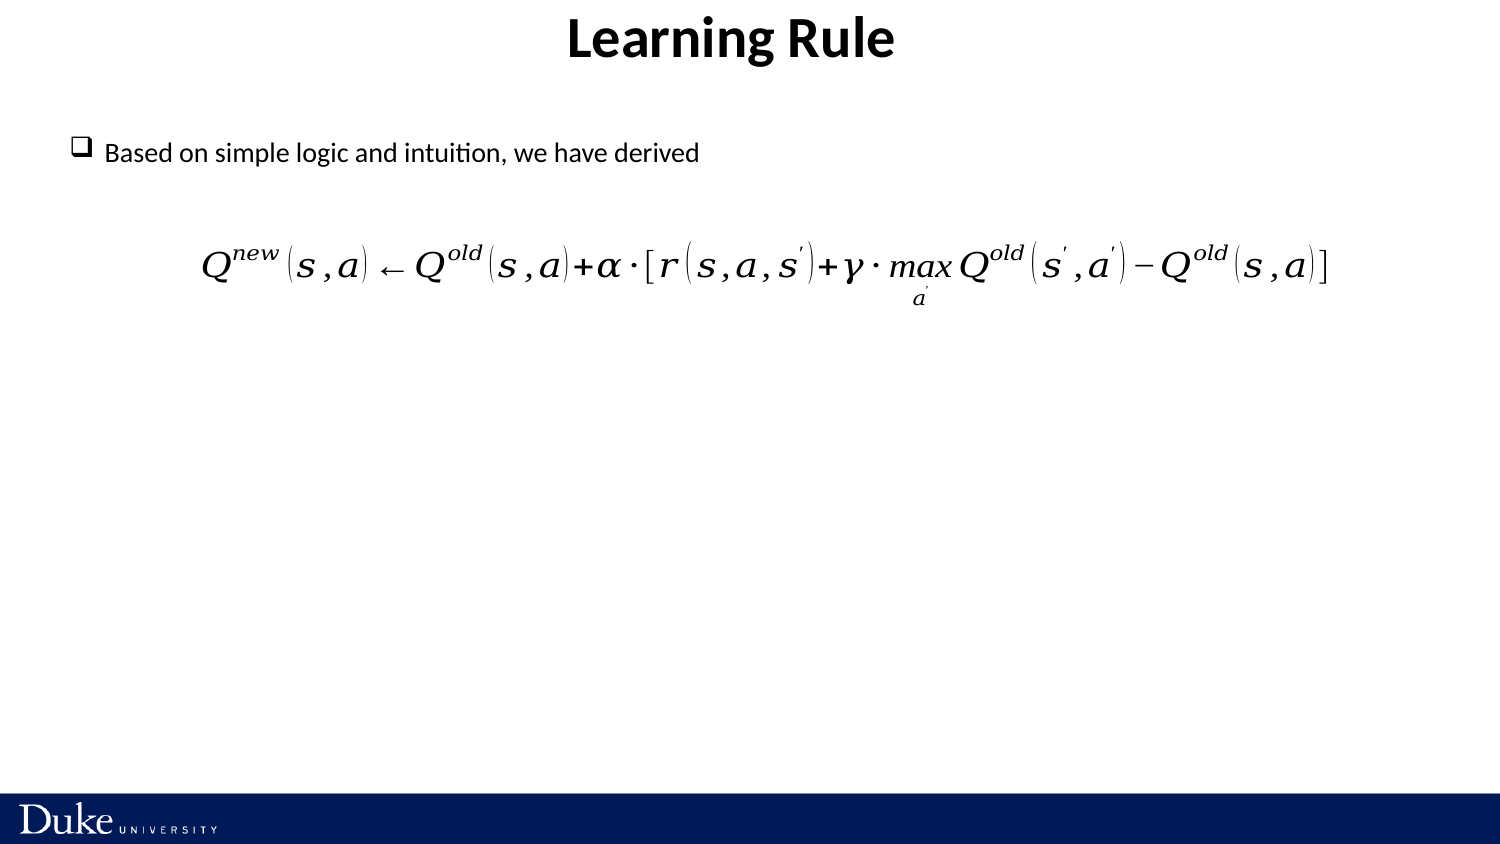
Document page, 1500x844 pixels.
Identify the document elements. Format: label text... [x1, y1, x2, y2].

text_box Learning Rule [30, 0, 1377, 77]
text_box Based on simple logic and intuition, we have derived [54, 126, 716, 513]
picture [0, 0, 1500, 844]
